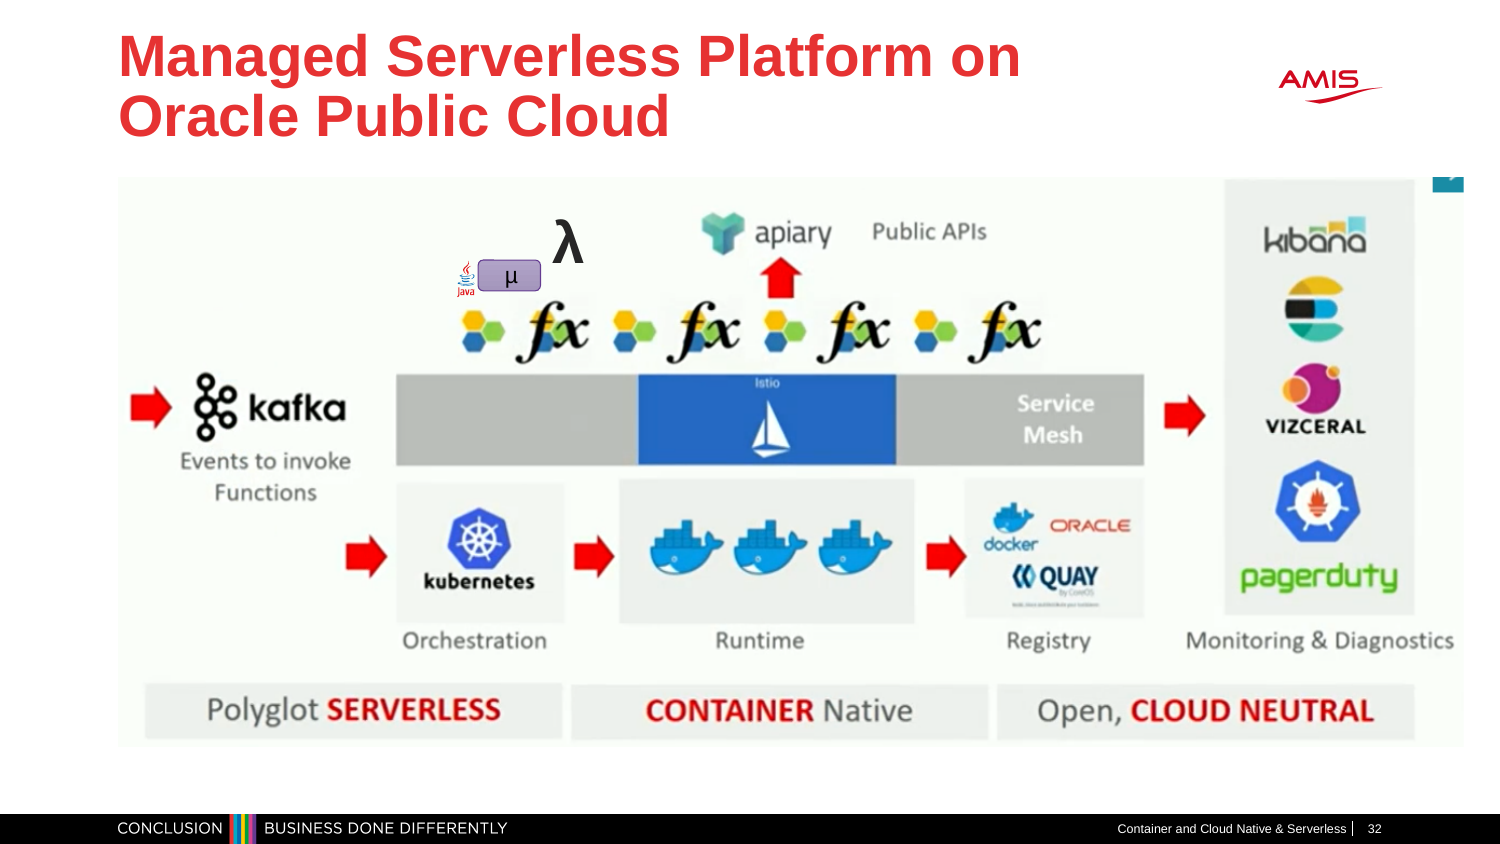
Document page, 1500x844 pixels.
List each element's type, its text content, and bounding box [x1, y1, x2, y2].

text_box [457, 260, 476, 298]
footer Container and Cloud Native & Serverless [814, 820, 1347, 839]
picture [239, 814, 1500, 844]
slide_number 32 [1358, 820, 1382, 839]
title Managed Serverless Platform on Oracle Public Cloud [118, 47, 1205, 130]
picture [118, 177, 1464, 747]
picture [1205, 58, 1388, 106]
picture [0, 814, 236, 844]
